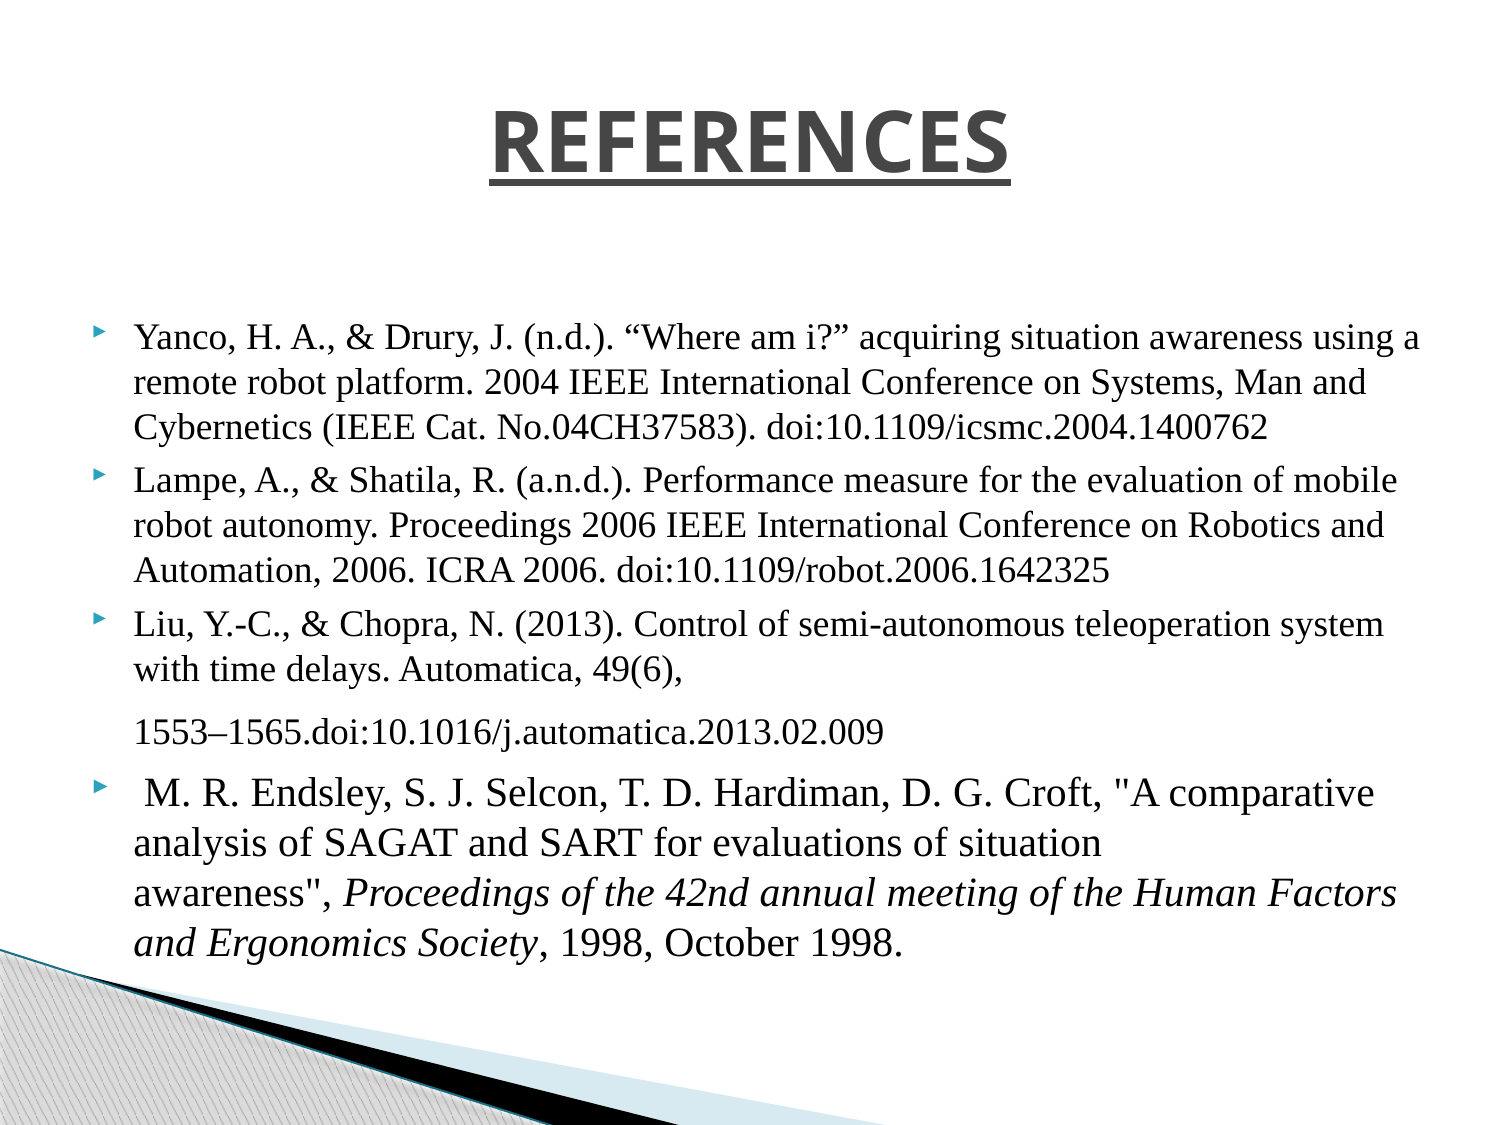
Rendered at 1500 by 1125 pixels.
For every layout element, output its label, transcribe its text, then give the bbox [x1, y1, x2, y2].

title REFERENCES [75, 45, 1425, 233]
list Yanco, H. A., & Drury, J. (n.d.). “Where am i?” acquiring situation awareness using a remote robot platform. 2004 IEEE International Conference on Systems, Man and Cybernetics (IEEE Cat. No.04CH37583). doi:10.1109/icsmc.2004.1400762 Lampe, A., & Shatila, R. (a.n.d.). Performance measure for the evaluation of mobile robot autonomy. Proceedings 2006 IEEE International Conference on Robotics and Automation, 2006. ICRA 2006. doi:10.1109/robot.2006.1642325 Liu, Y.-C., & Chopra, N. (2013). Control of semi-autonomous teleoperation system with time delays. Automatica, 49(6), 1553–1565.doi:10.1016/j.automatica.2013.02.009 M. R. Endsley, S. J. Selcon, T. D. Hardiman, D. G. Croft, "A comparative analysis of SAGAT and SART for evaluations of situation awareness", Proceedings of the 42nd annual meeting of the Human Factors and Ergonomics Society, 1998, October 1998. [58, 304, 1437, 1125]
